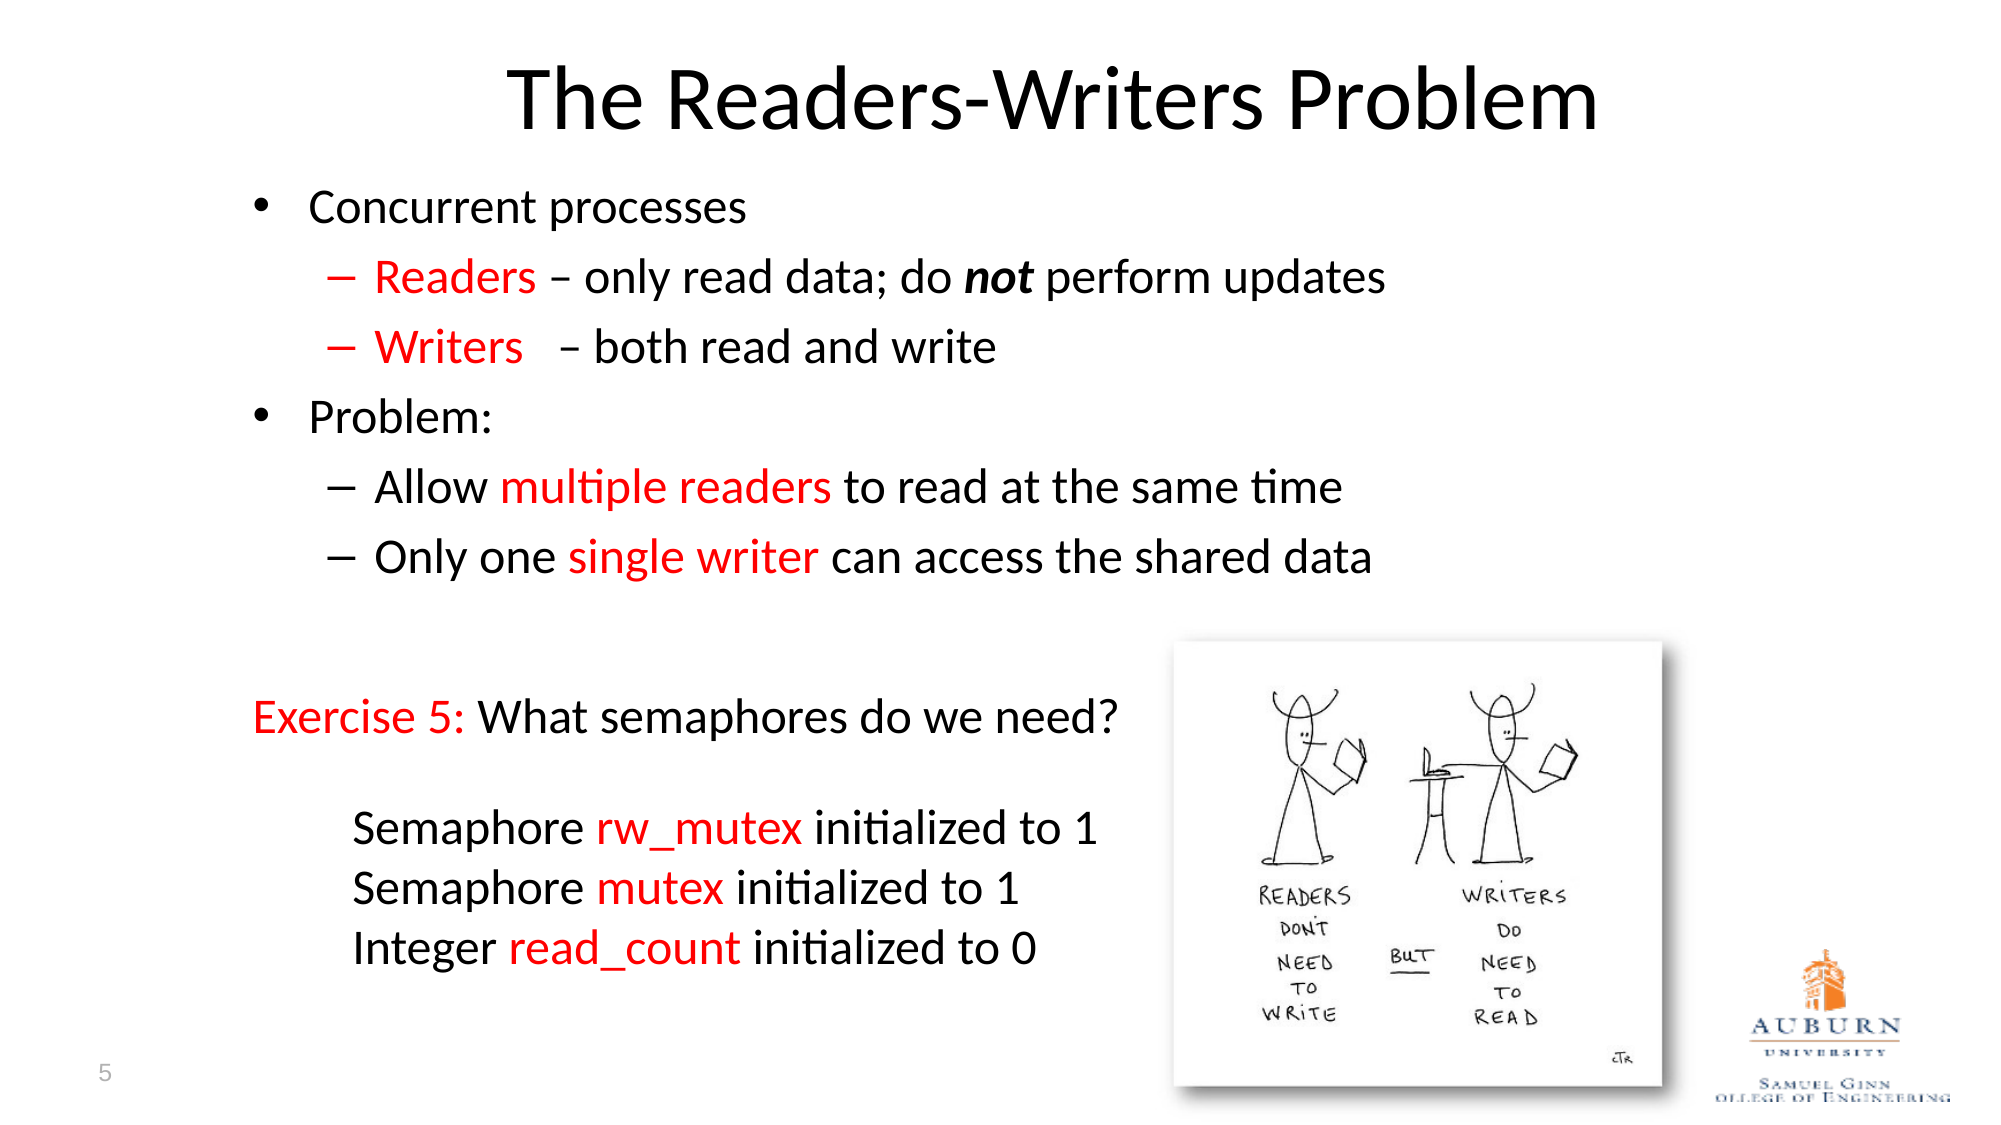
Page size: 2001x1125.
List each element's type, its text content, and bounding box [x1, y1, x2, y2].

picture [1137, 612, 1950, 1125]
list Concurrent processes Readers – only read data; do not perform updates Writers – both read and write Problem: Allow multiple readers to read at the same time Only one single writer can access the shared data Exercise 5: What semaphores do we need? [237, 166, 1763, 760]
slide_number 5 [83, 1041, 550, 1102]
title The Readers-Writers Problem [433, 23, 1675, 163]
text_box Semaphore rw_mutex initialized to 1 Semaphore mutex initialized to 1 Integer read_count initialized to 0 [337, 787, 1132, 983]
